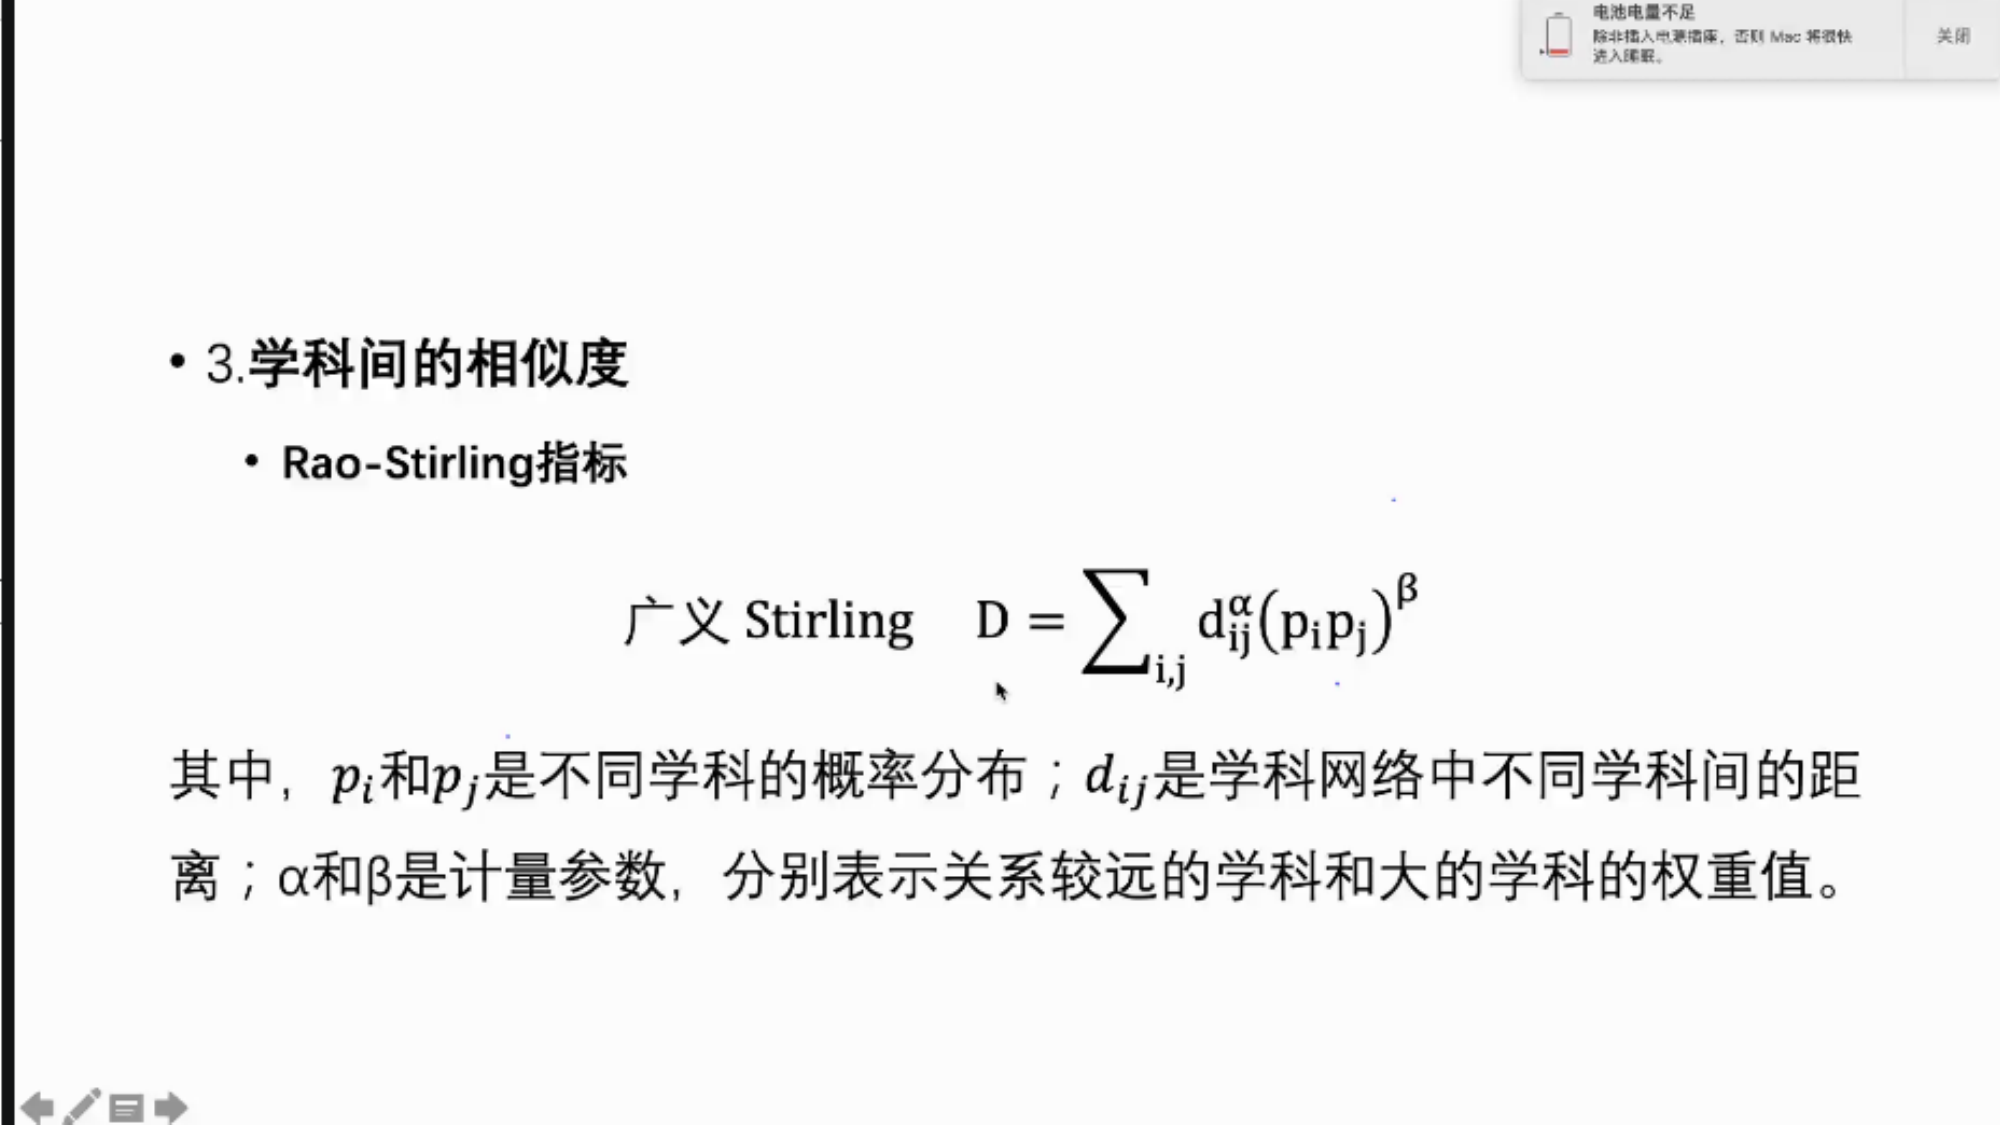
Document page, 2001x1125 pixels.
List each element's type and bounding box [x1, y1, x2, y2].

list [0, 0, 2000, 1125]
